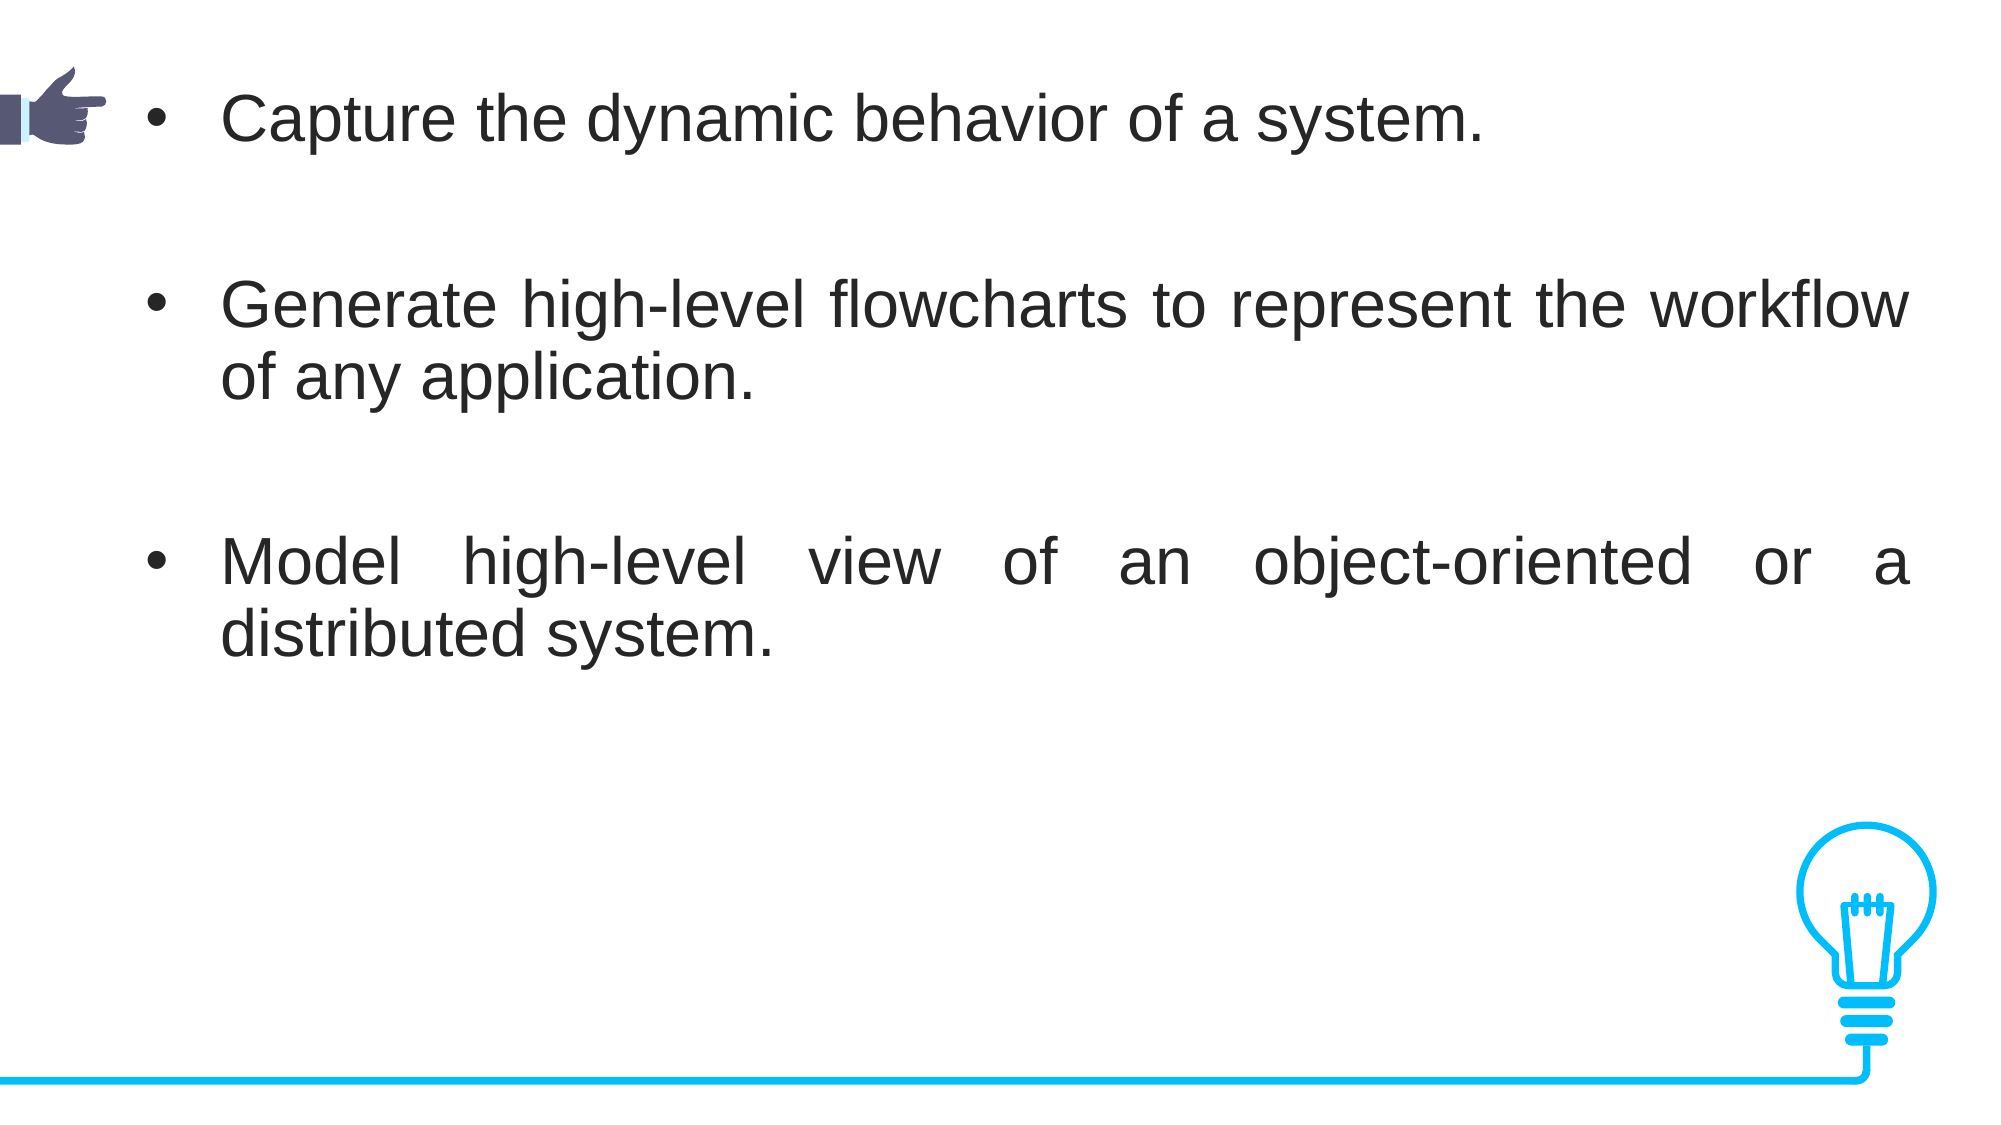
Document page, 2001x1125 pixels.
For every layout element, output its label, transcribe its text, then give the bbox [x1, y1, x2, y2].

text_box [0, 66, 107, 145]
list Capture the dynamic behavior of a system. Generate high-level flowcharts to represent the workflow of any application. Model high-level view of an object-oriented or a distributed system. [130, 46, 1927, 710]
